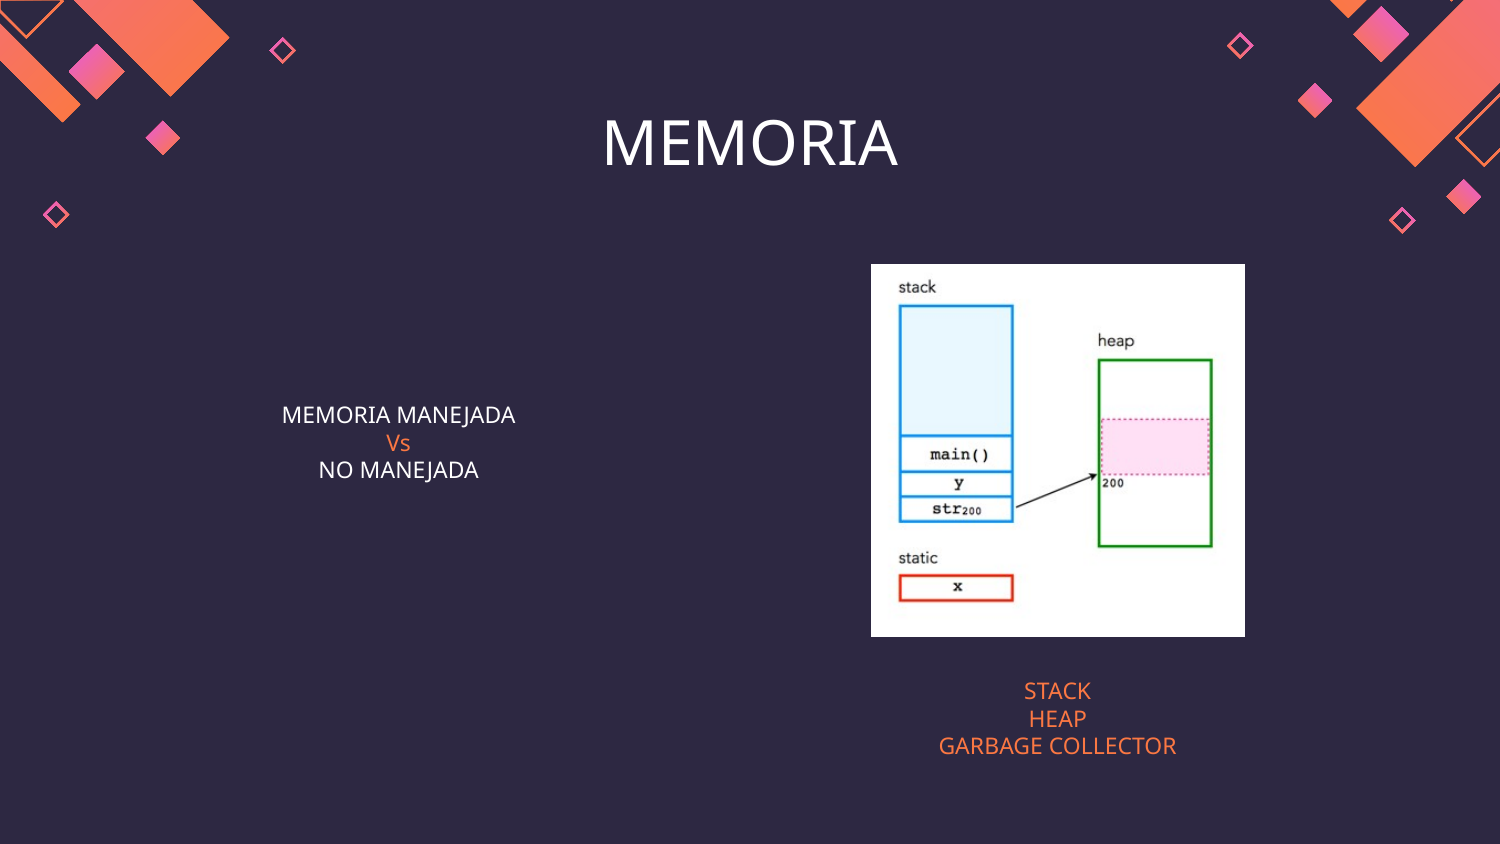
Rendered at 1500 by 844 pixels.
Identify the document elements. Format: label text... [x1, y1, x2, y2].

title MEMORIA [98, 88, 1402, 182]
text_box STACK HEAP GARBAGE COLLECTOR [801, 661, 1315, 791]
picture [870, 264, 1245, 637]
text_box MEMORIA MANEJADA Vs NO MANEJADA [142, 385, 656, 515]
